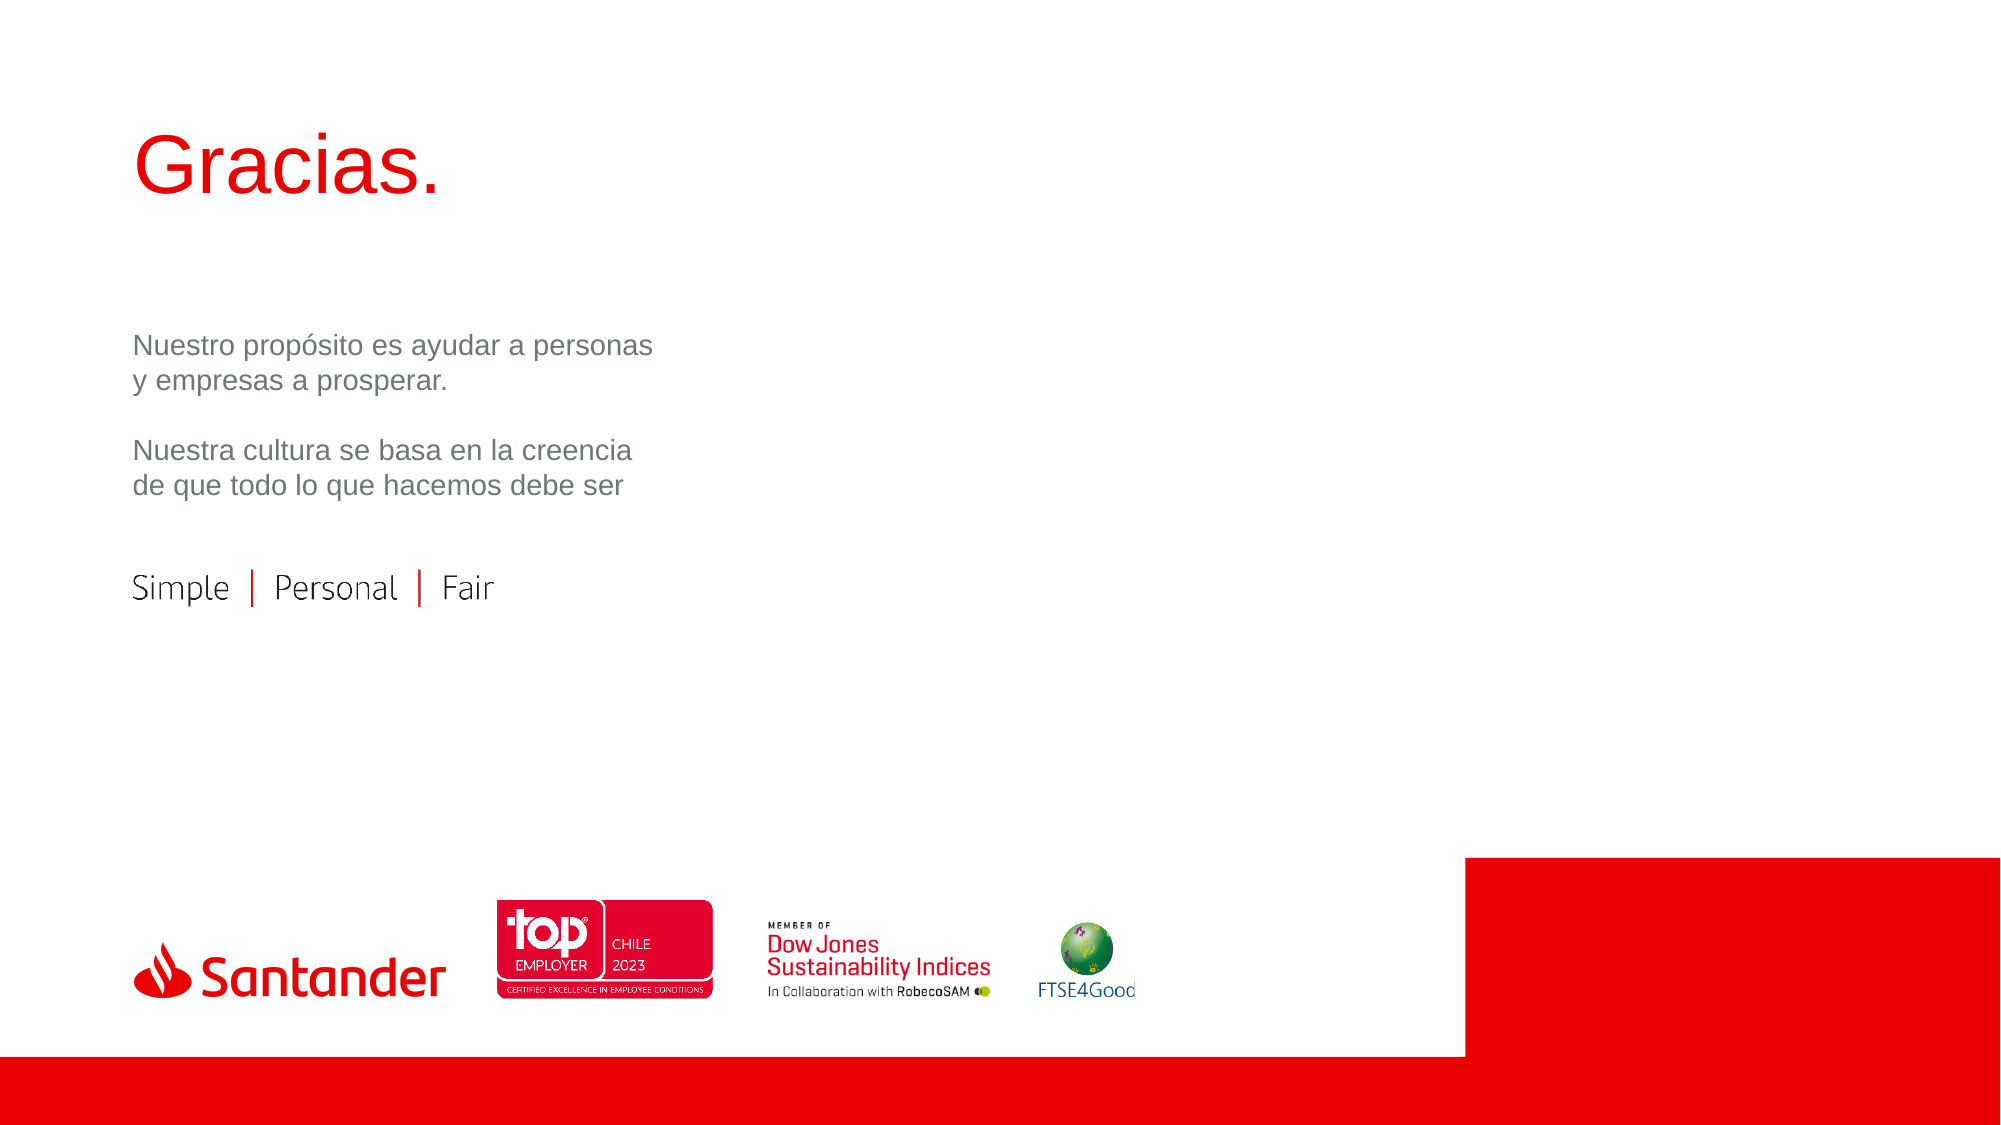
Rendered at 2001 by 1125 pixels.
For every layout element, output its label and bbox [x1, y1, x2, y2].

picture [1039, 980, 1135, 997]
picture [491, 897, 718, 1001]
picture [121, 565, 505, 611]
picture [134, 942, 446, 998]
picture [768, 922, 990, 997]
picture [1060, 922, 1114, 976]
